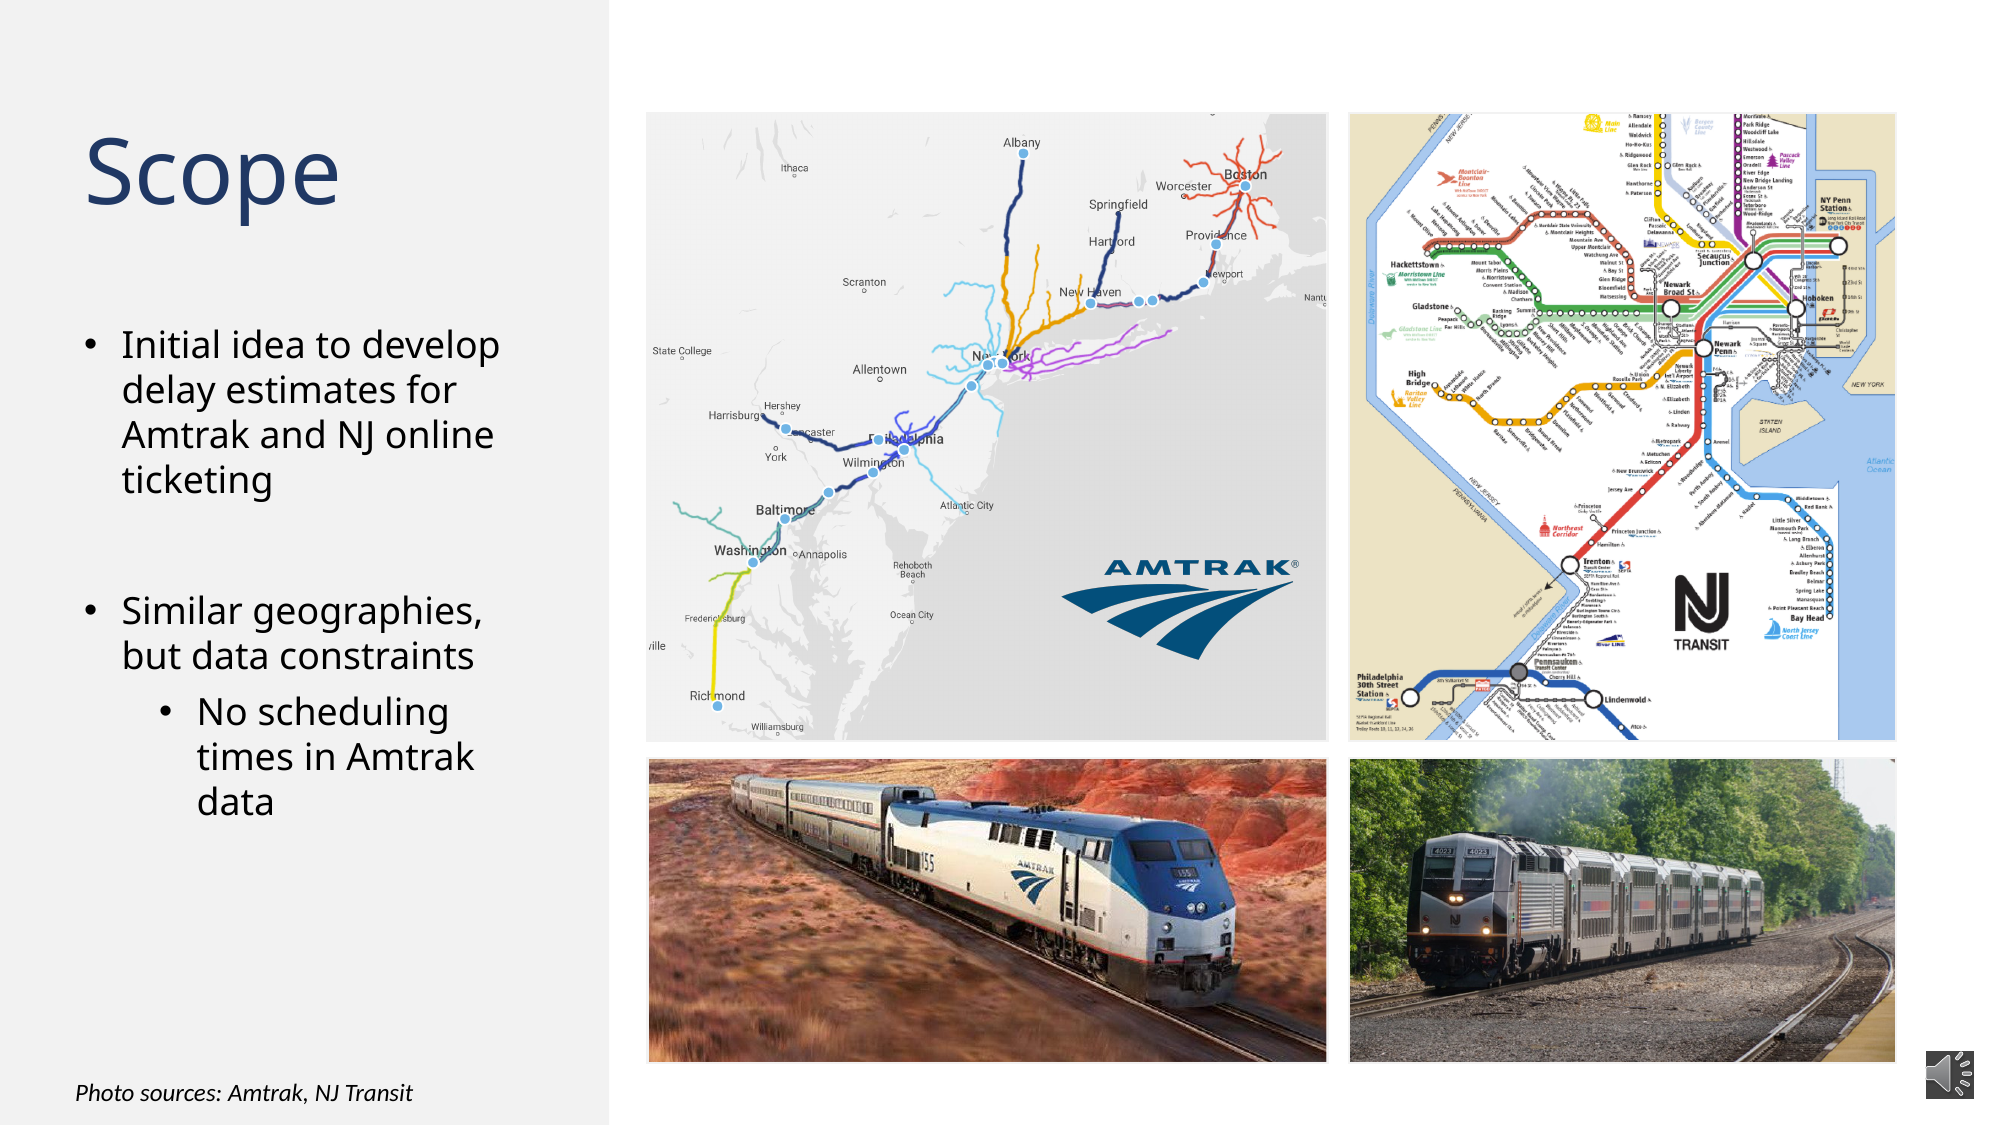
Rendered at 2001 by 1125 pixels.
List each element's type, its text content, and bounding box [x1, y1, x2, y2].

list Initial idea to develop delay estimates for Amtrak and NJ online ticketing Similar geographies, but data constraints No scheduling times in Amtrak data [69, 313, 549, 1062]
picture [1349, 758, 1895, 1062]
text_box [0, 0, 610, 1125]
picture [1349, 113, 1895, 741]
text_box Photo sources: Amtrak, NJ Transit [60, 1069, 1316, 1114]
picture [648, 759, 1327, 1062]
picture [1924, 1049, 1976, 1100]
picture [648, 114, 1327, 741]
title Scope [69, 63, 536, 287]
